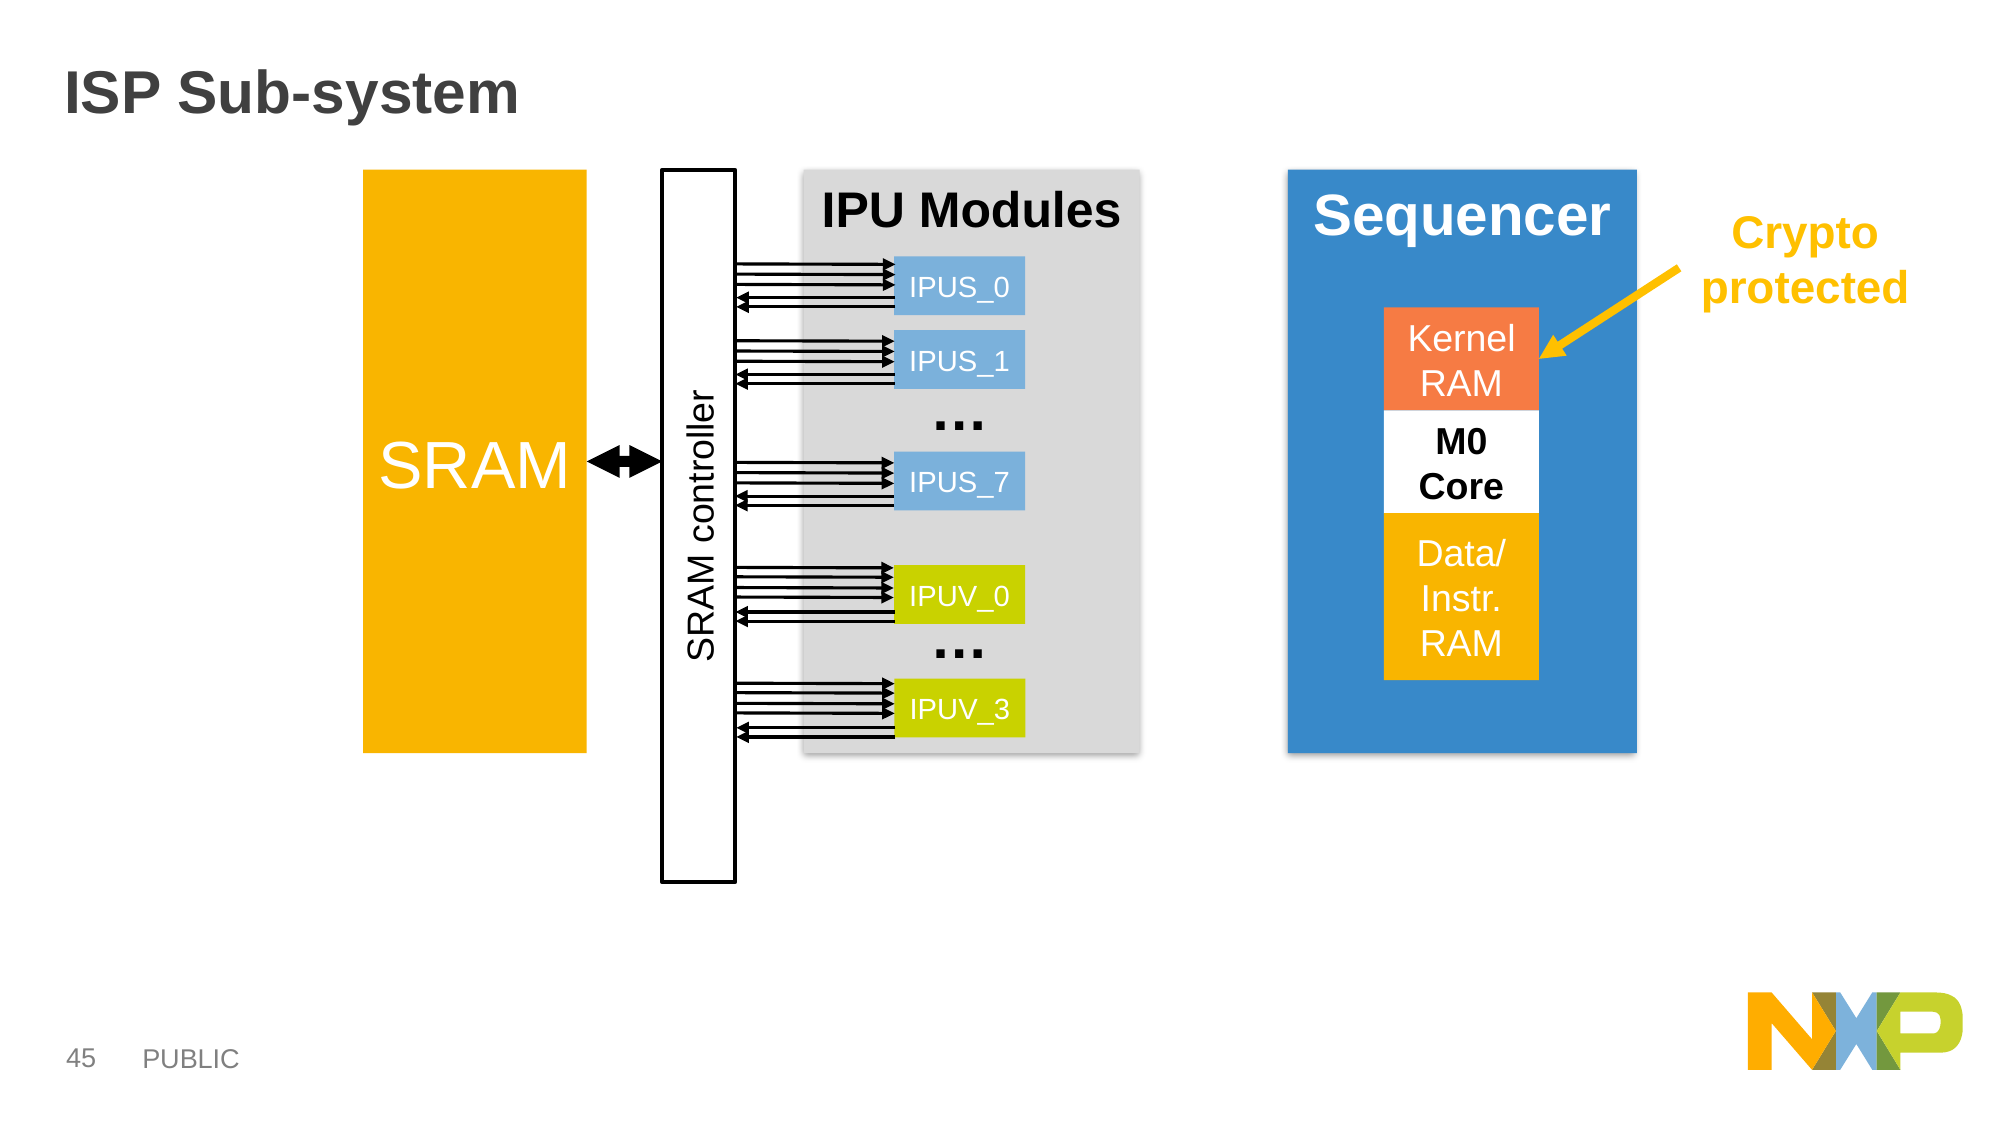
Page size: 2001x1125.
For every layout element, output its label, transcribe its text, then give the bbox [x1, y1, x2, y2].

text_box [803, 266, 882, 272]
text_box SRAM [361, 168, 589, 755]
text_box IPU Modules [803, 169, 1140, 754]
text_box [803, 685, 882, 691]
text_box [1383, 306, 1540, 681]
text_box [803, 485, 881, 490]
title ISP Sub-system [48, 45, 1963, 154]
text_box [1538, 267, 1680, 360]
text_box [803, 590, 881, 595]
text_box … [894, 603, 1026, 667]
text_box [803, 715, 882, 719]
text_box … [894, 375, 1026, 439]
text_box SRAM controller [660, 168, 737, 884]
text_box IPUV_3 [892, 677, 1027, 740]
text_box [803, 579, 881, 583]
text_box IPUS_0 [892, 254, 1027, 317]
text_box [803, 287, 882, 291]
text_box [803, 599, 881, 604]
text_box IPUS_7 [892, 450, 1027, 513]
text_box [803, 276, 882, 280]
text_box IPUV_0 [892, 563, 1027, 626]
text_box [803, 363, 882, 367]
text_box [803, 475, 881, 479]
text_box [803, 343, 882, 349]
text_box Crypto protected [1675, 194, 1935, 318]
text_box IPUS_1 [892, 328, 1027, 391]
text_box Sequencer [1287, 169, 1638, 754]
text_box [803, 465, 881, 469]
text_box [803, 353, 882, 357]
